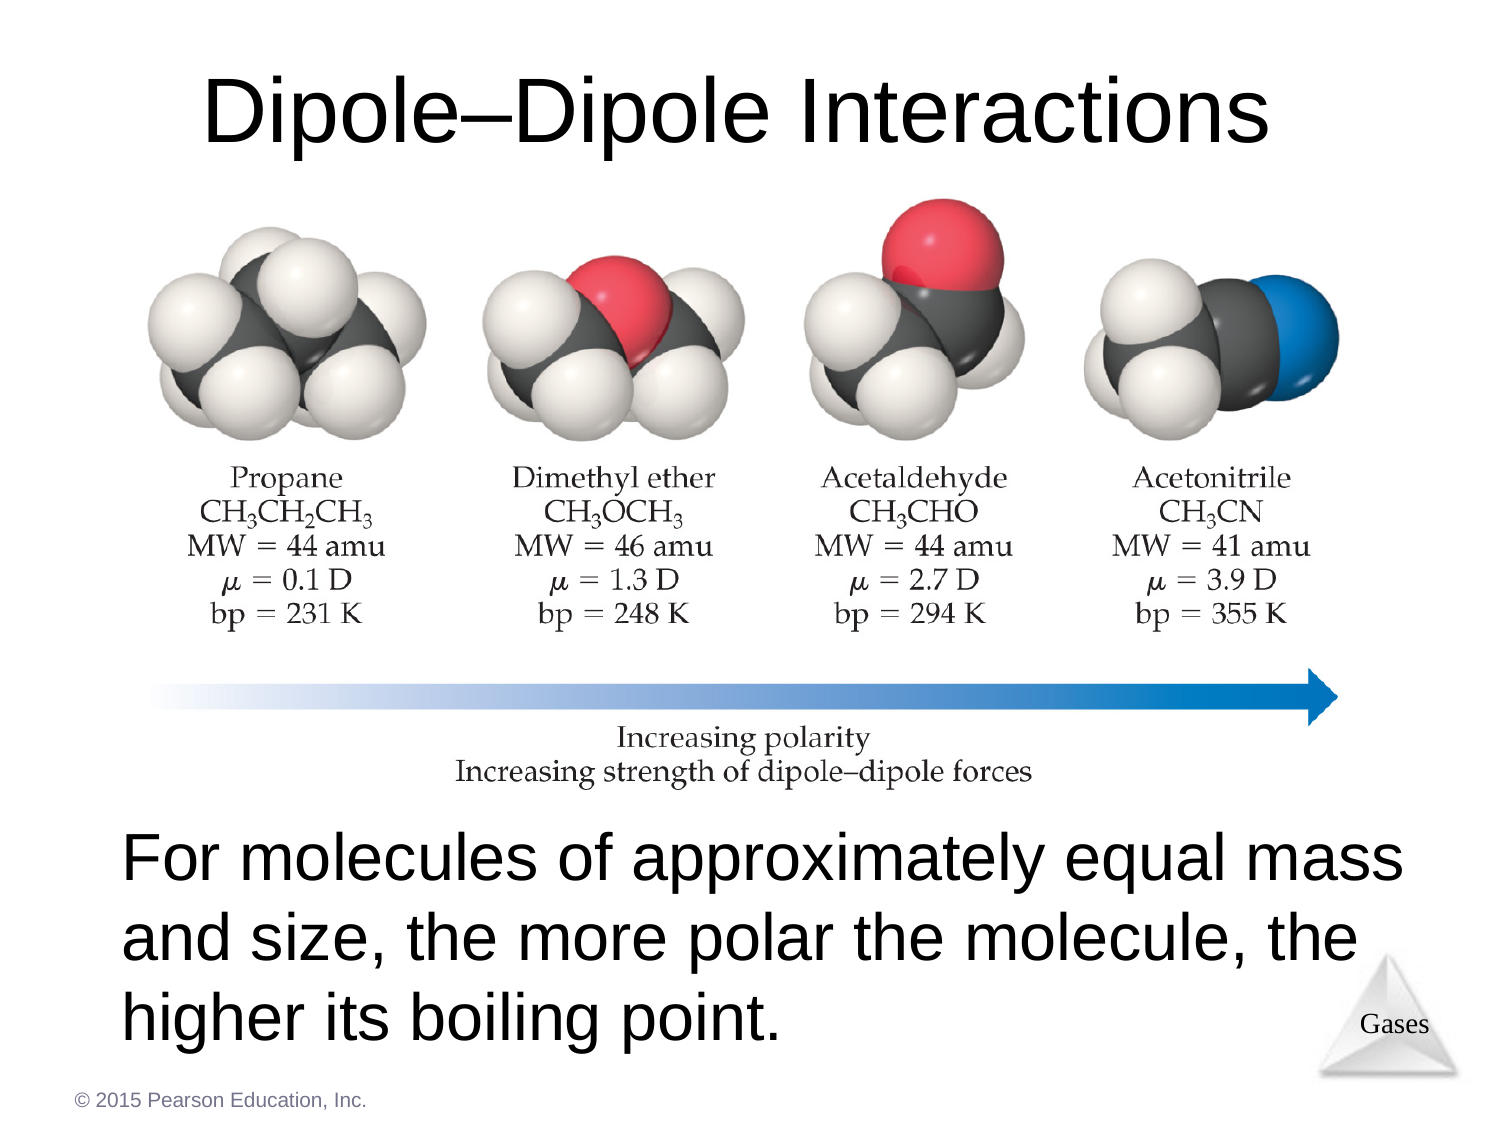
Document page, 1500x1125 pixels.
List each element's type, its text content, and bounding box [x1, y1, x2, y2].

title Dipole–Dipole Interactions [99, 12, 1375, 200]
list For molecules of approximately equal mass and size, the more polar the molecule, the higher its boiling point. [50, 806, 1450, 1051]
picture [137, 187, 1351, 796]
picture [1275, 899, 1500, 1125]
